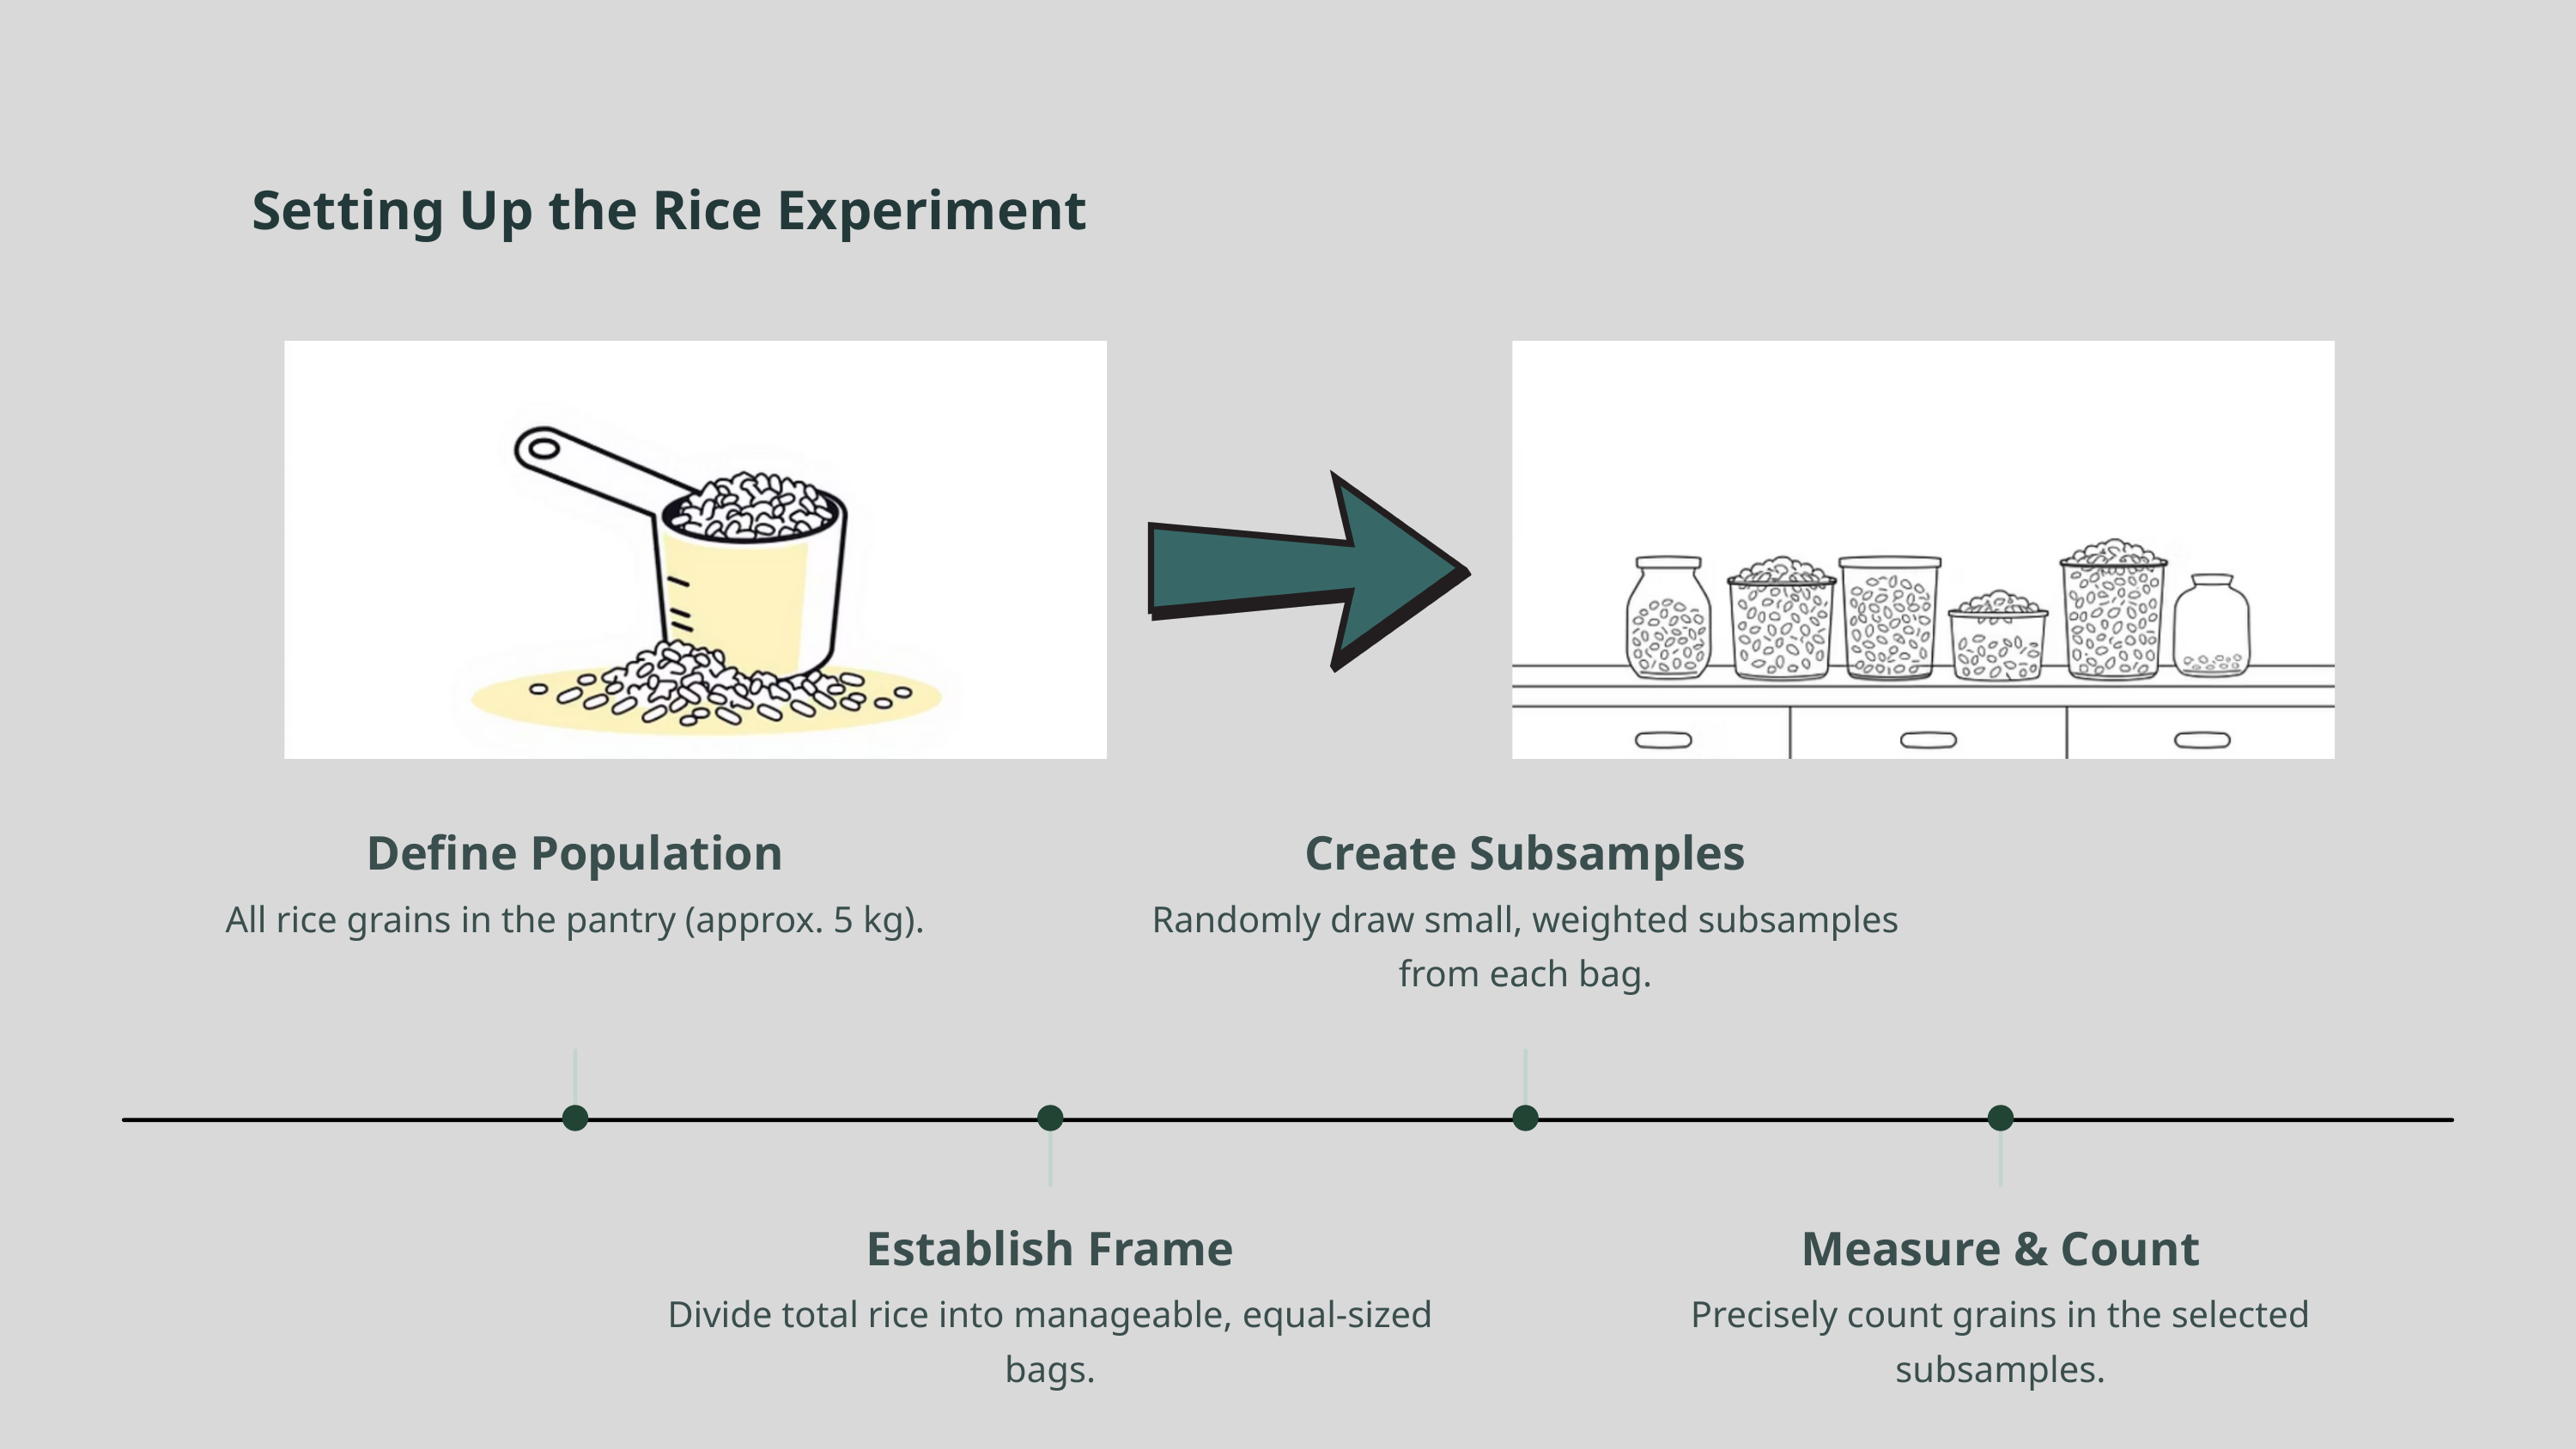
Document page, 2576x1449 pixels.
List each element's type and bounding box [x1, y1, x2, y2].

text_box [0, 0, 2576, 1449]
text_box [562, 1104, 589, 1131]
text_box [1036, 1104, 1064, 1131]
text_box [1523, 1048, 1528, 1103]
text_box [1544, 1118, 1983, 1123]
text_box [592, 1118, 1032, 1123]
text_box [1512, 1104, 1540, 1131]
text_box [2018, 1118, 2455, 1123]
text_box [573, 1048, 578, 1103]
text_box [1067, 1118, 1508, 1123]
text_box [284, 340, 1108, 760]
text_box [1998, 1139, 2003, 1188]
text_box [1048, 1139, 1053, 1188]
text_box [1987, 1104, 2014, 1131]
text_box [121, 1118, 557, 1123]
text_box [1512, 340, 2336, 760]
